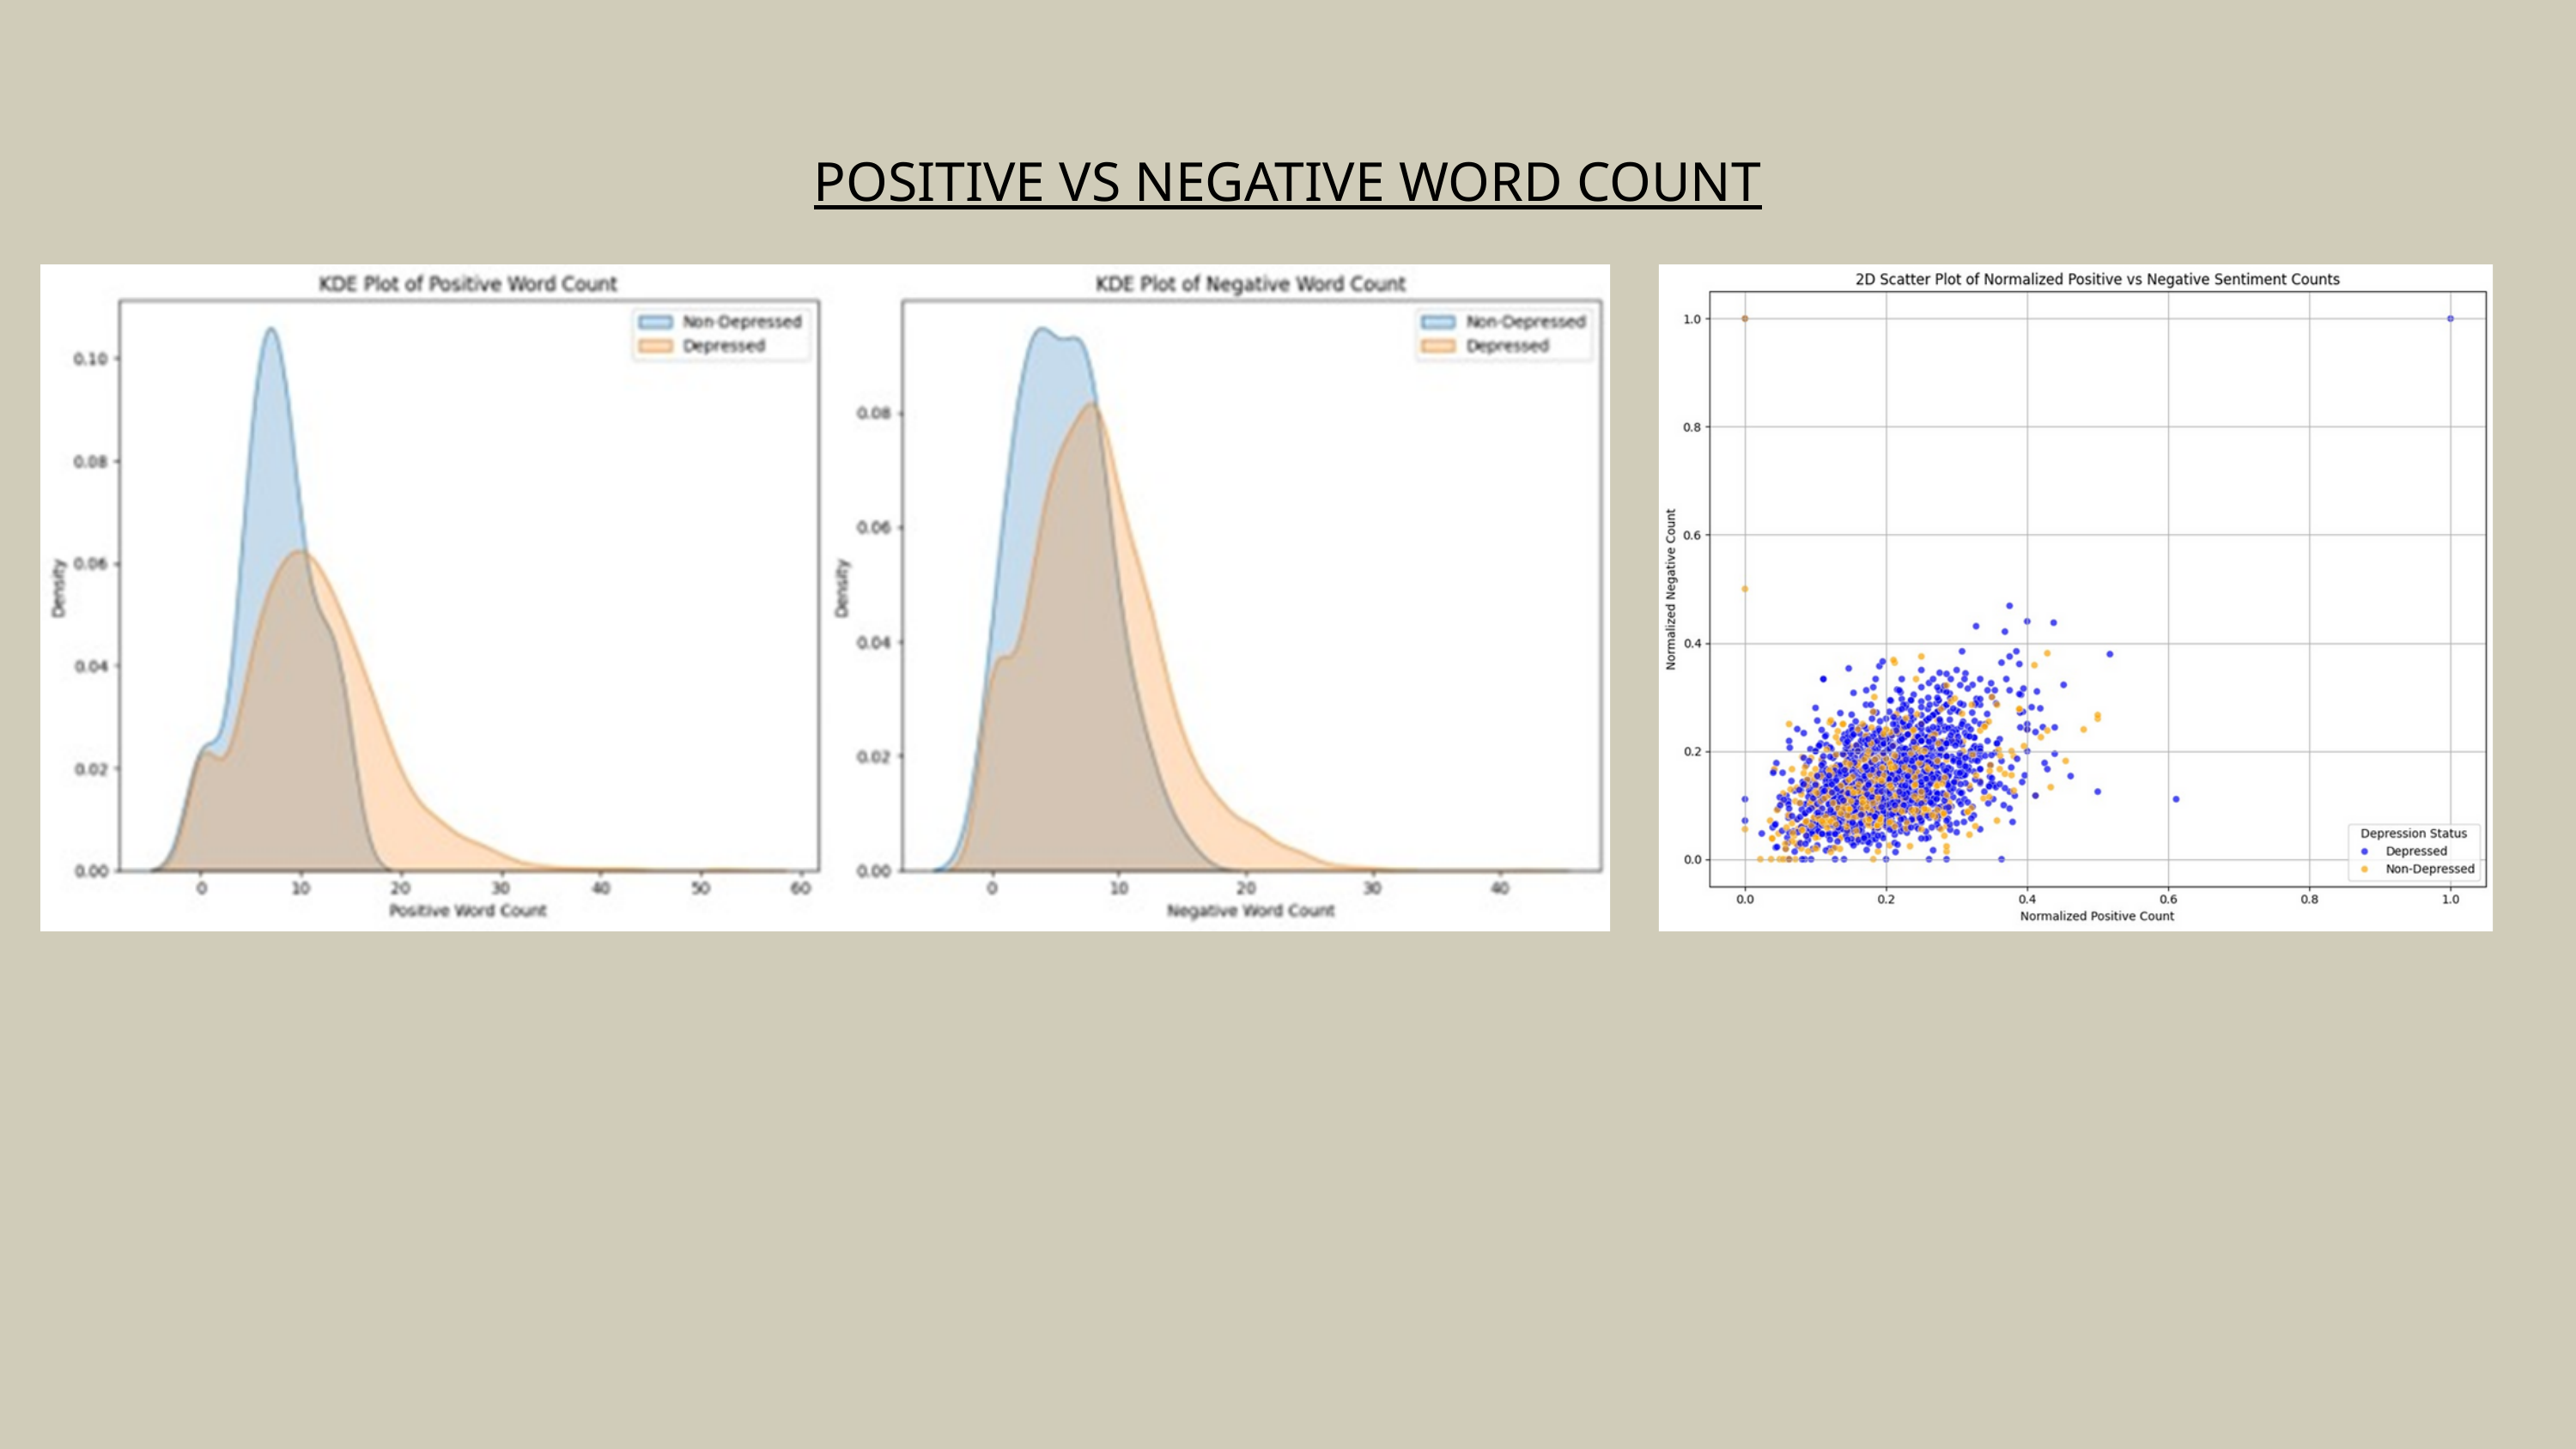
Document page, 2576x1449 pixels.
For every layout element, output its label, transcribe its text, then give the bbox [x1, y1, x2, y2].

text_box POSITIVE VS NEGATIVE WORD COUNT [788, 136, 1788, 212]
text_box [1658, 264, 2494, 931]
text_box [40, 264, 1611, 931]
